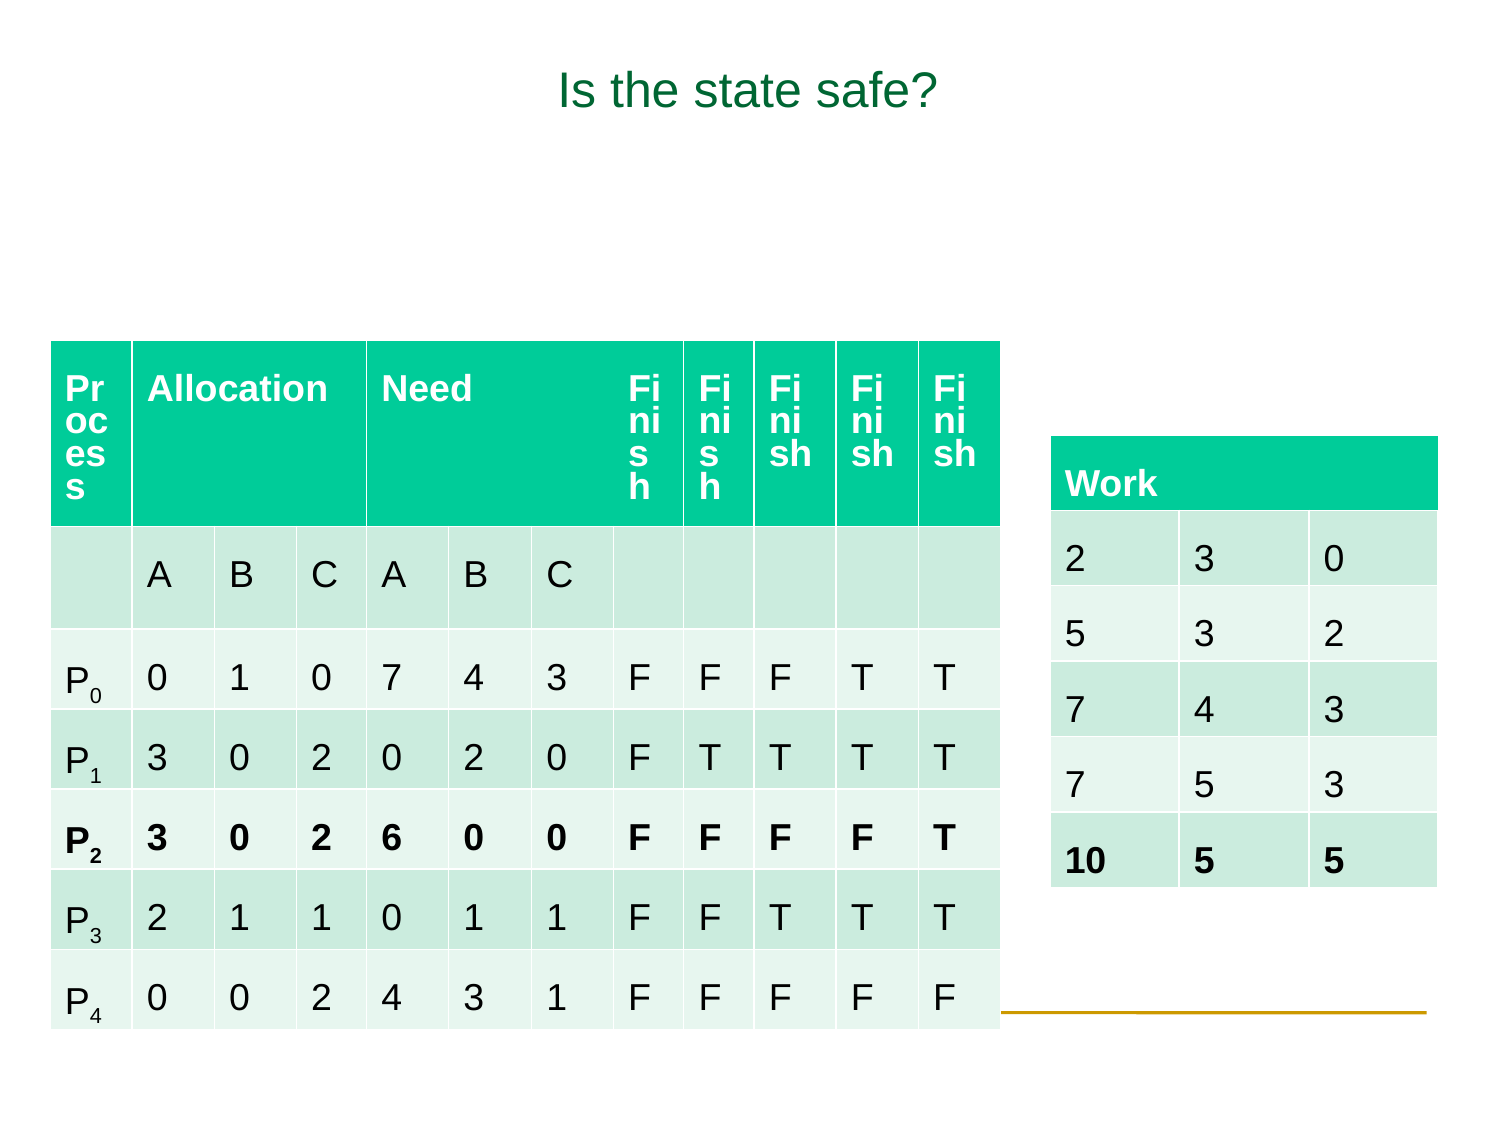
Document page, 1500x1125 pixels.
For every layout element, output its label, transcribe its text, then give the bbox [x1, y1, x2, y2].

table_cell T [919, 790, 1000, 868]
table_cell 5 [1180, 737, 1308, 811]
table_cell 5 [1180, 813, 1308, 887]
table_cell 1 [449, 870, 531, 949]
table_cell 2 [297, 790, 366, 868]
table_header Work [1051, 436, 1438, 510]
table_cell 2 [297, 950, 366, 1029]
table_cell 2 [1310, 586, 1437, 660]
text_box Is the state safe? [75, 49, 1421, 138]
table_cell 0 [133, 950, 214, 1029]
table_cell 5 [1051, 586, 1178, 660]
table_cell [837, 527, 918, 628]
table_cell A [367, 527, 448, 628]
table_cell 6 [367, 790, 448, 868]
table_cell 3 [1180, 511, 1308, 585]
table_cell 2 [1051, 511, 1178, 585]
table_header Allocation [133, 341, 366, 526]
table_cell [684, 527, 753, 628]
table_cell 0 [449, 790, 531, 868]
table_header Finish [684, 341, 753, 526]
table_cell P0 [51, 630, 131, 708]
table_cell A [133, 527, 214, 628]
table_cell T [684, 710, 753, 788]
table_cell F [614, 630, 683, 708]
table_cell 4 [1180, 662, 1308, 736]
table_header Process [51, 341, 131, 526]
table_cell 0 [367, 870, 448, 949]
table_cell F [684, 870, 753, 949]
table_cell F [614, 790, 683, 868]
table_cell 4 [449, 630, 531, 708]
table_cell F [684, 950, 753, 1029]
table_cell 10 [1051, 813, 1178, 887]
table_cell T [919, 710, 1000, 788]
table_cell 0 [367, 710, 448, 788]
table_cell P3 [51, 870, 131, 949]
table_cell T [837, 710, 918, 788]
table_cell 1 [532, 950, 613, 1029]
table_cell F [684, 790, 753, 868]
table_header Finish [613, 341, 683, 526]
table_cell 0 [215, 710, 296, 788]
table_cell [919, 527, 1000, 628]
table_header Finish [919, 341, 1000, 526]
table_cell C [532, 527, 613, 628]
table_cell 0 [1310, 511, 1437, 585]
table_cell F [614, 950, 683, 1029]
table_cell F [755, 790, 835, 868]
table_cell T [919, 630, 1000, 708]
table_cell 0 [297, 630, 366, 708]
table_cell T [837, 870, 918, 949]
table_cell 0 [532, 790, 613, 868]
table_cell T [837, 630, 918, 708]
table_cell [755, 527, 835, 628]
table_cell B [215, 527, 296, 628]
table_cell 3 [133, 790, 214, 868]
table_cell 0 [215, 790, 296, 868]
table_cell 2 [449, 710, 531, 788]
table_cell F [837, 950, 918, 1029]
table_cell [51, 527, 131, 628]
table_cell 3 [1180, 586, 1308, 660]
table_cell P1 [51, 710, 131, 788]
table_cell T [755, 870, 835, 949]
table_cell C [297, 527, 366, 628]
table_cell 3 [532, 630, 613, 708]
table_cell 4 [367, 950, 448, 1029]
table_cell 0 [532, 710, 613, 788]
table_cell F [919, 950, 1000, 1029]
table_cell 7 [1051, 737, 1178, 811]
table_cell F [837, 790, 918, 868]
table_cell 1 [215, 870, 296, 949]
table_cell [614, 527, 683, 628]
table_cell B [449, 527, 531, 628]
table_cell 3 [133, 710, 214, 788]
table_cell F [614, 710, 683, 788]
table_cell T [919, 870, 1000, 949]
table_cell 2 [133, 870, 214, 949]
table_cell 3 [1310, 737, 1437, 811]
table_header Finish [837, 341, 918, 526]
table_cell F [614, 870, 683, 949]
table_header Need [367, 341, 613, 526]
table_cell 0 [215, 950, 296, 1029]
table_cell 7 [367, 630, 448, 708]
table_cell 0 [133, 630, 214, 708]
table_cell P2 [51, 790, 131, 868]
table_cell F [755, 630, 835, 708]
table_cell T [755, 710, 835, 788]
table_cell P4 [51, 950, 131, 1029]
table_cell F [755, 950, 835, 1029]
table_cell 7 [1051, 662, 1178, 736]
table_header Finish [755, 341, 835, 526]
table_cell 2 [297, 710, 366, 788]
table_cell 1 [215, 630, 296, 708]
table_cell F [684, 630, 753, 708]
table_cell 1 [532, 870, 613, 949]
table_cell 1 [297, 870, 366, 949]
table_cell 3 [1310, 662, 1437, 736]
table_cell 5 [1310, 813, 1437, 887]
table_cell 3 [449, 950, 531, 1029]
